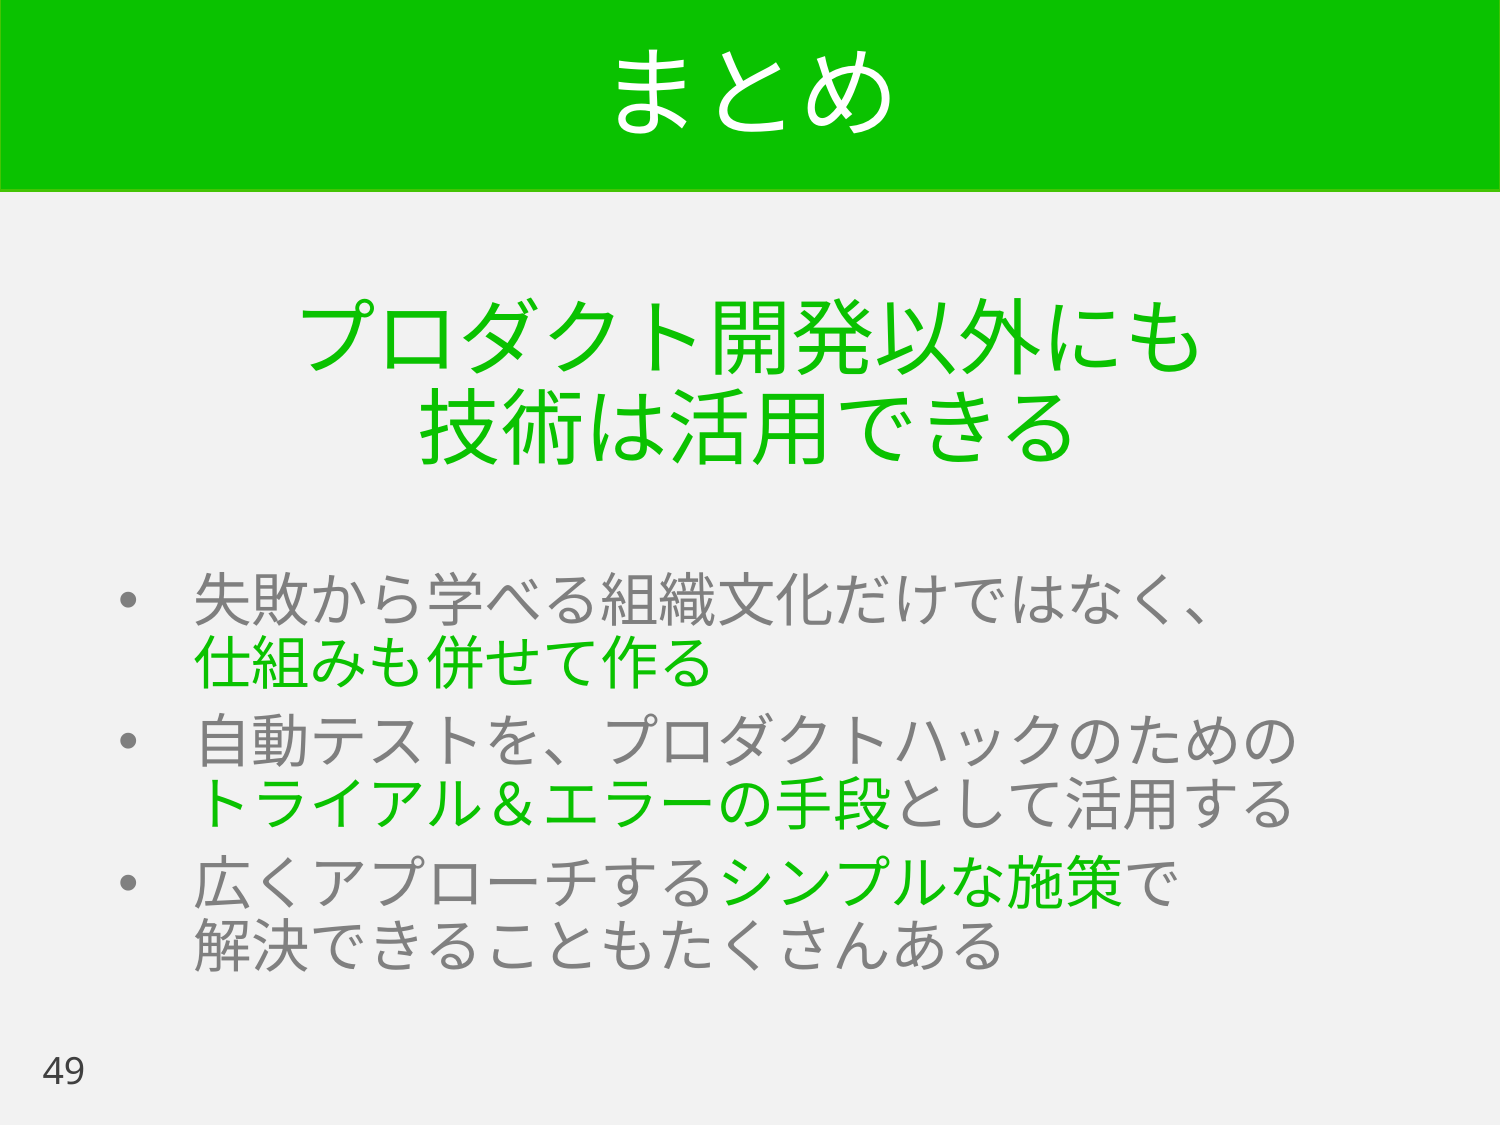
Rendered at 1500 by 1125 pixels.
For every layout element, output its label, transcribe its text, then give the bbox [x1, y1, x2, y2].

title まとめ [0, 53, 1500, 140]
slide_number 49 [27, 1042, 146, 1102]
list プロダクト開発以外にも 技術は活用できる 失敗から学べる組織文化だけではなく、 仕組みも併せて作る 自動テストを、プロダクトハックのための トライアル＆エラーの手段として活用する 広くアプローチするシンプルな施策で 解決できることもたくさんある [103, 277, 1397, 1000]
